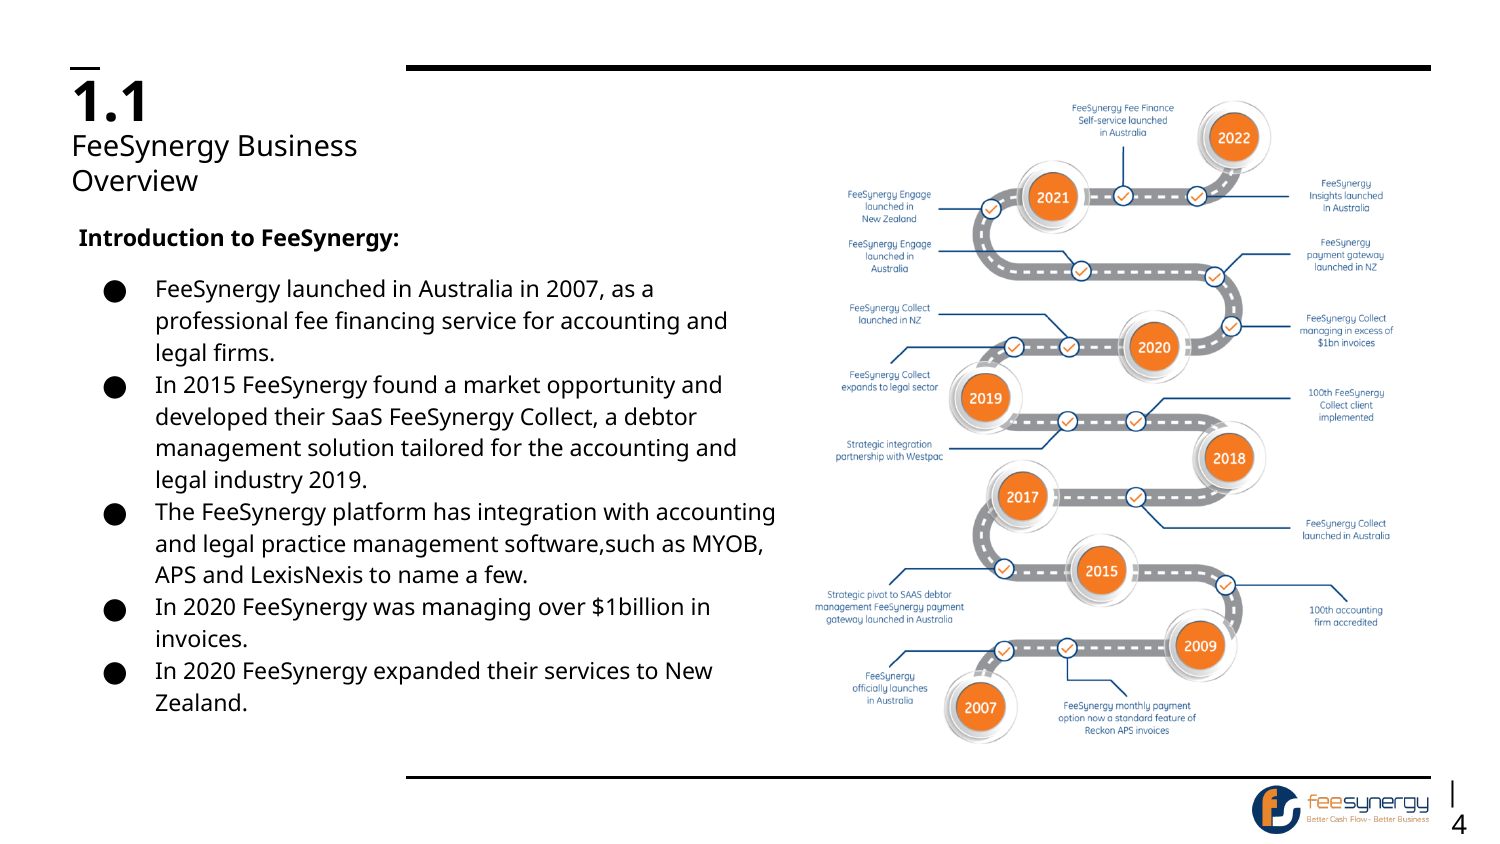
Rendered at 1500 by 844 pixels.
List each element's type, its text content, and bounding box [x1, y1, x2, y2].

picture [1252, 785, 1429, 834]
list Introduction to FeeSynergy: FeeSynergy launched in Australia in 2007, as a professional fee financing service for accounting and legal firms. In 2015 FeeSynergy found a market opportunity and developed their SaaS FeeSynergy Collect, a debtor management solution tailored for the accounting and legal industry 2019. The FeeSynergy platform has integration with accounting and legal practice management software,such as MYOB, APS and LexisNexis to name a few. In 2020 FeeSynergy was managing over $1billion in invoices. In 2020 FeeSynergy expanded their services to New Zealand. [63, 203, 793, 750]
text_box FeeSynergy Business Overview [56, 112, 385, 213]
title 1.1 [56, 50, 172, 112]
slide_number | ‹#› [1419, 777, 1483, 842]
picture [810, 86, 1403, 758]
